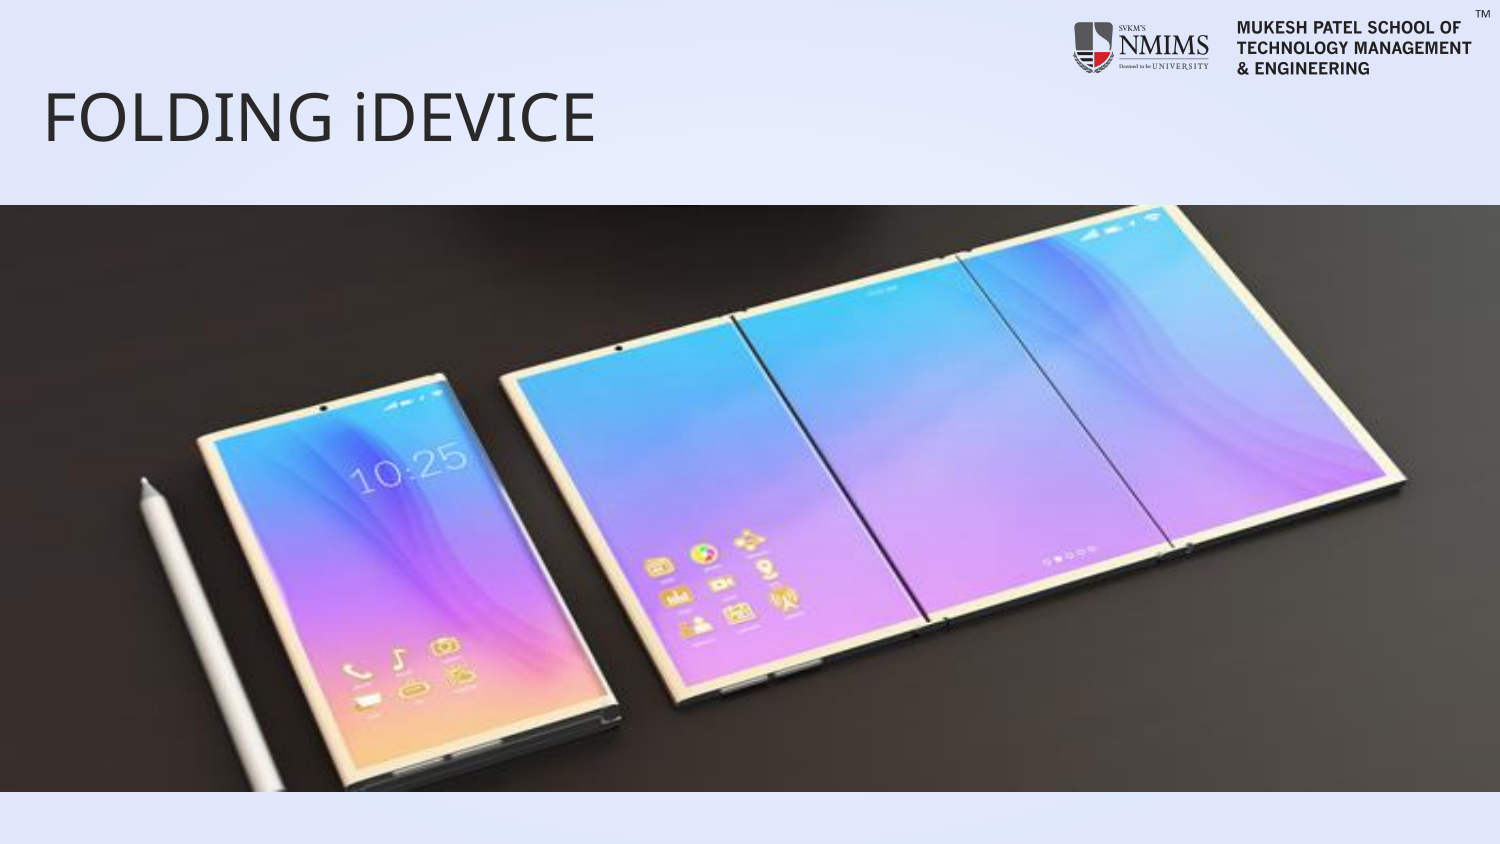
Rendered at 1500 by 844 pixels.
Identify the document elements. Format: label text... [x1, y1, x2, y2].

text_box FOLDING iDEVICE [27, 67, 1347, 162]
picture [0, 0, 1500, 844]
